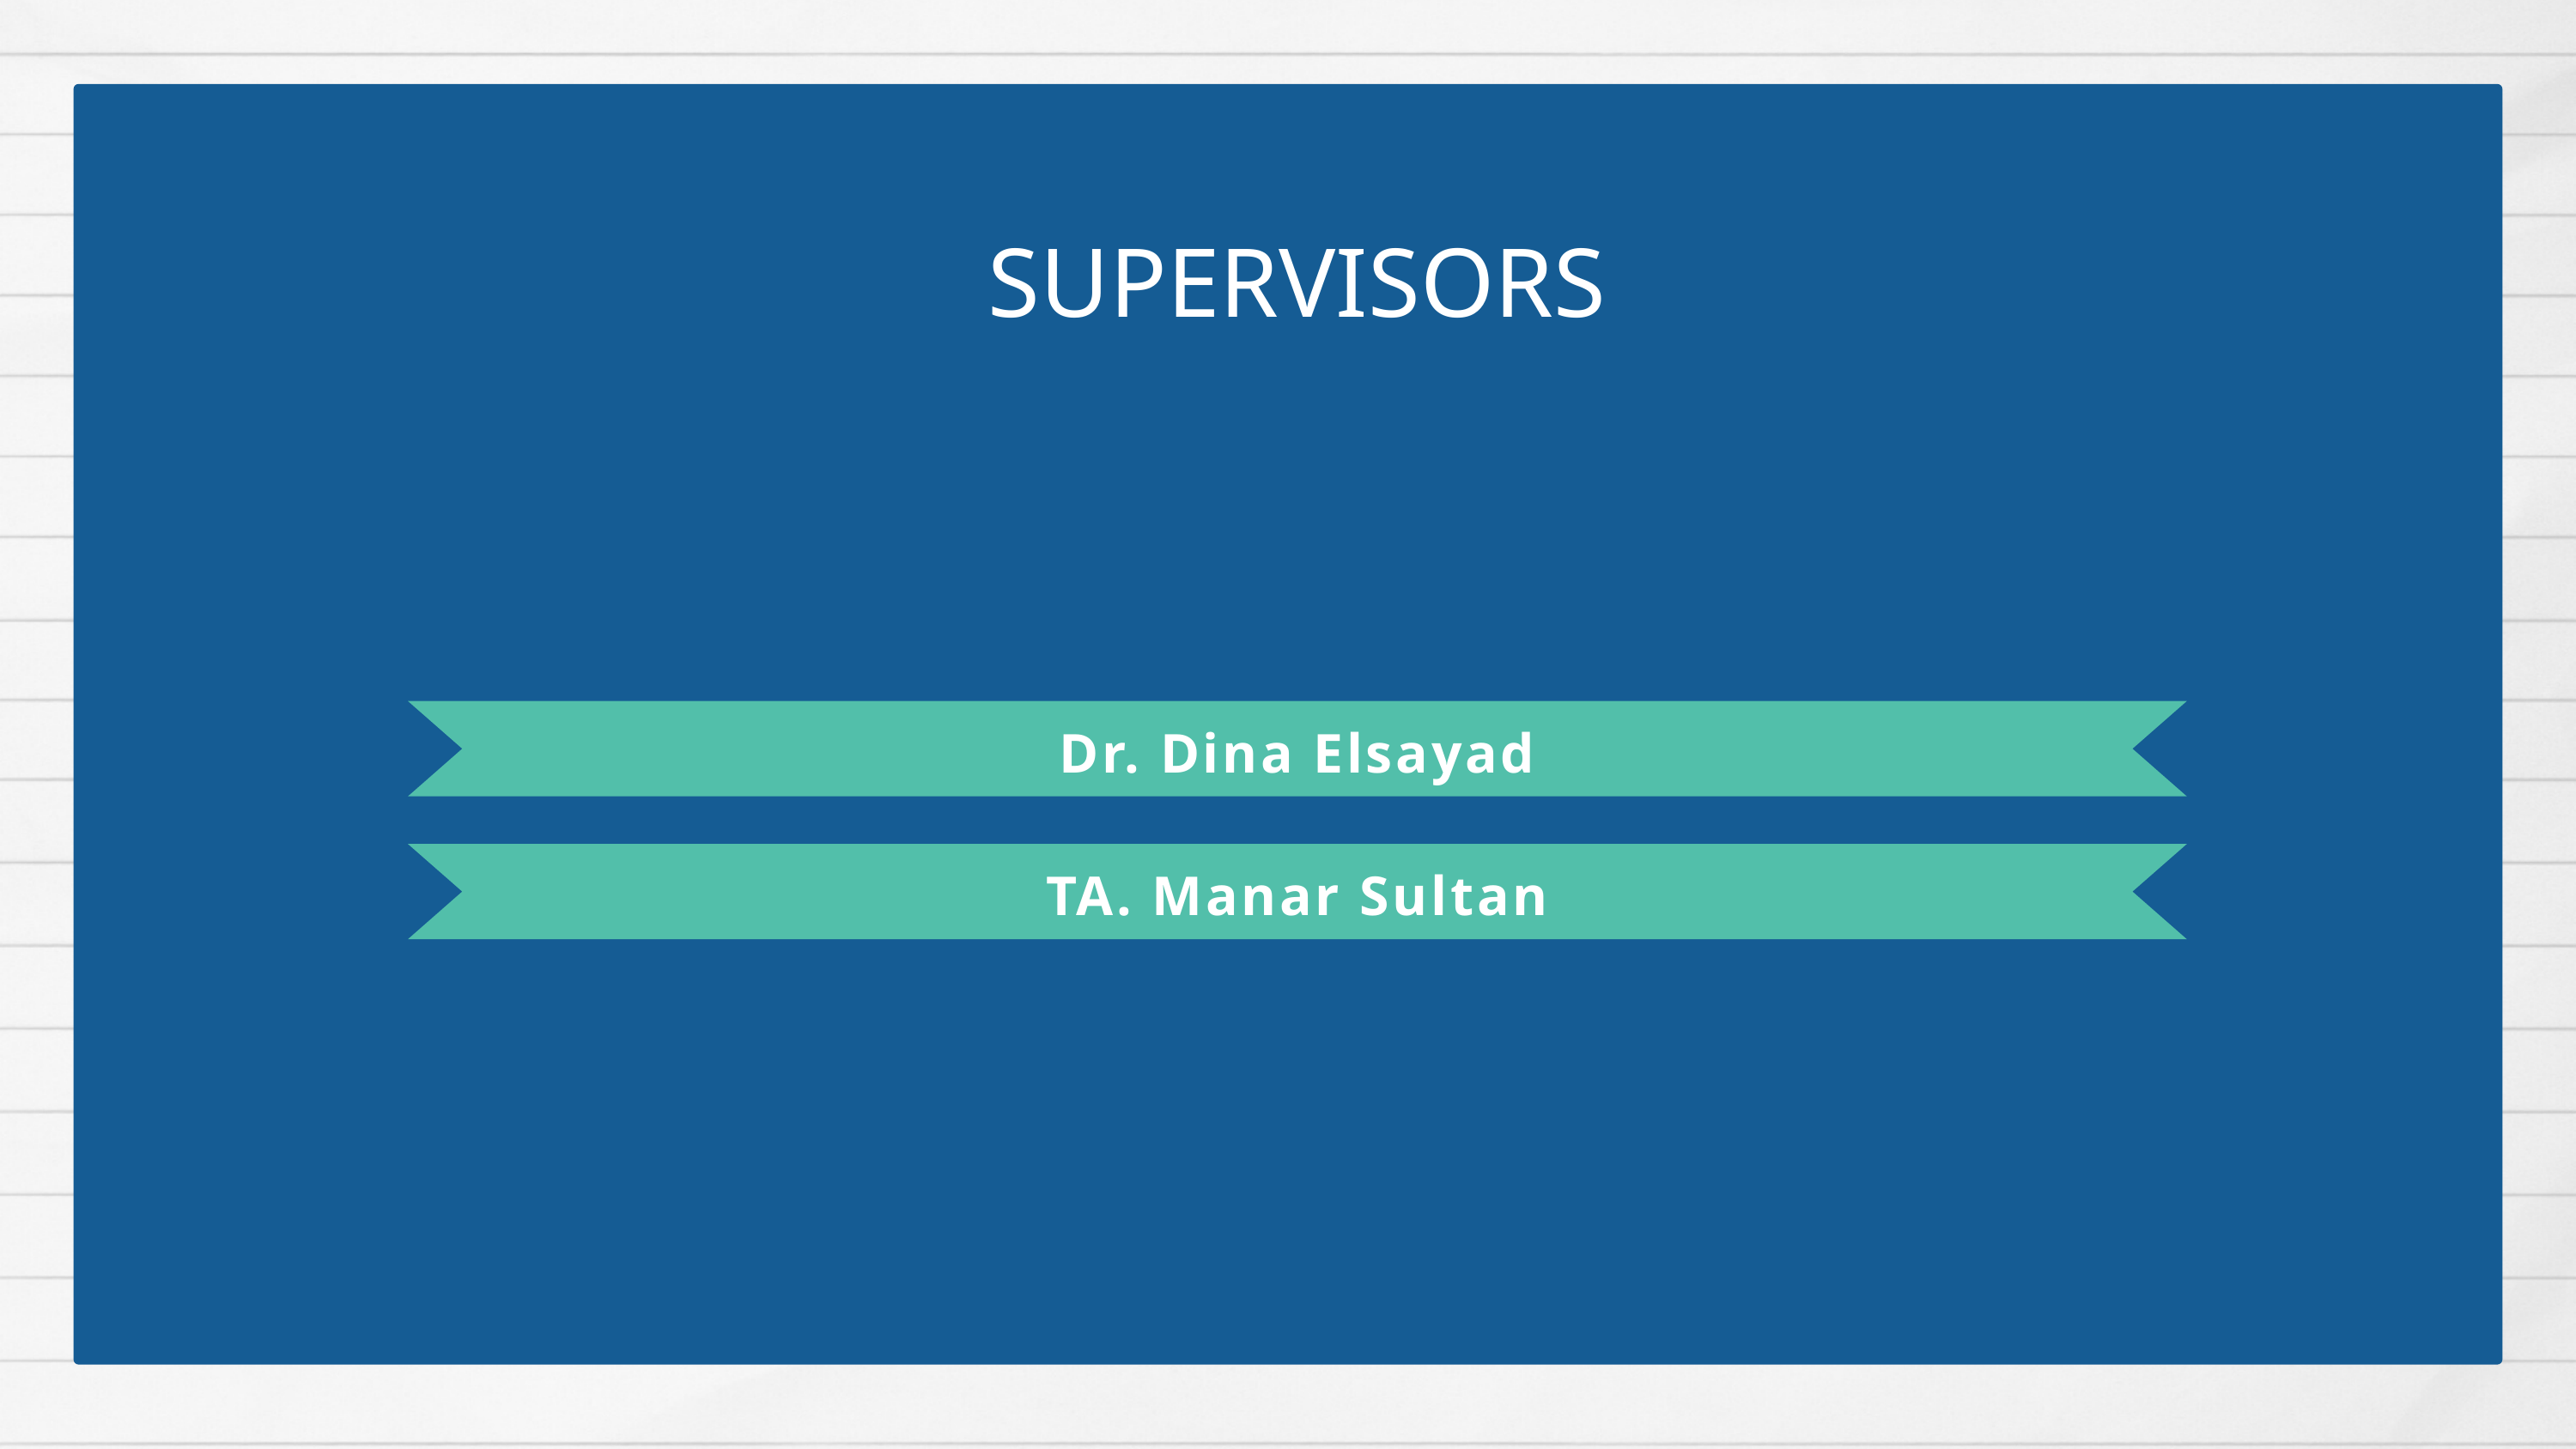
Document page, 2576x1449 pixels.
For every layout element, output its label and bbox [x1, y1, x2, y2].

text_box [407, 700, 2187, 797]
text_box [73, 83, 2503, 1365]
text_box [0, 0, 2576, 1449]
text_box [407, 843, 2187, 940]
